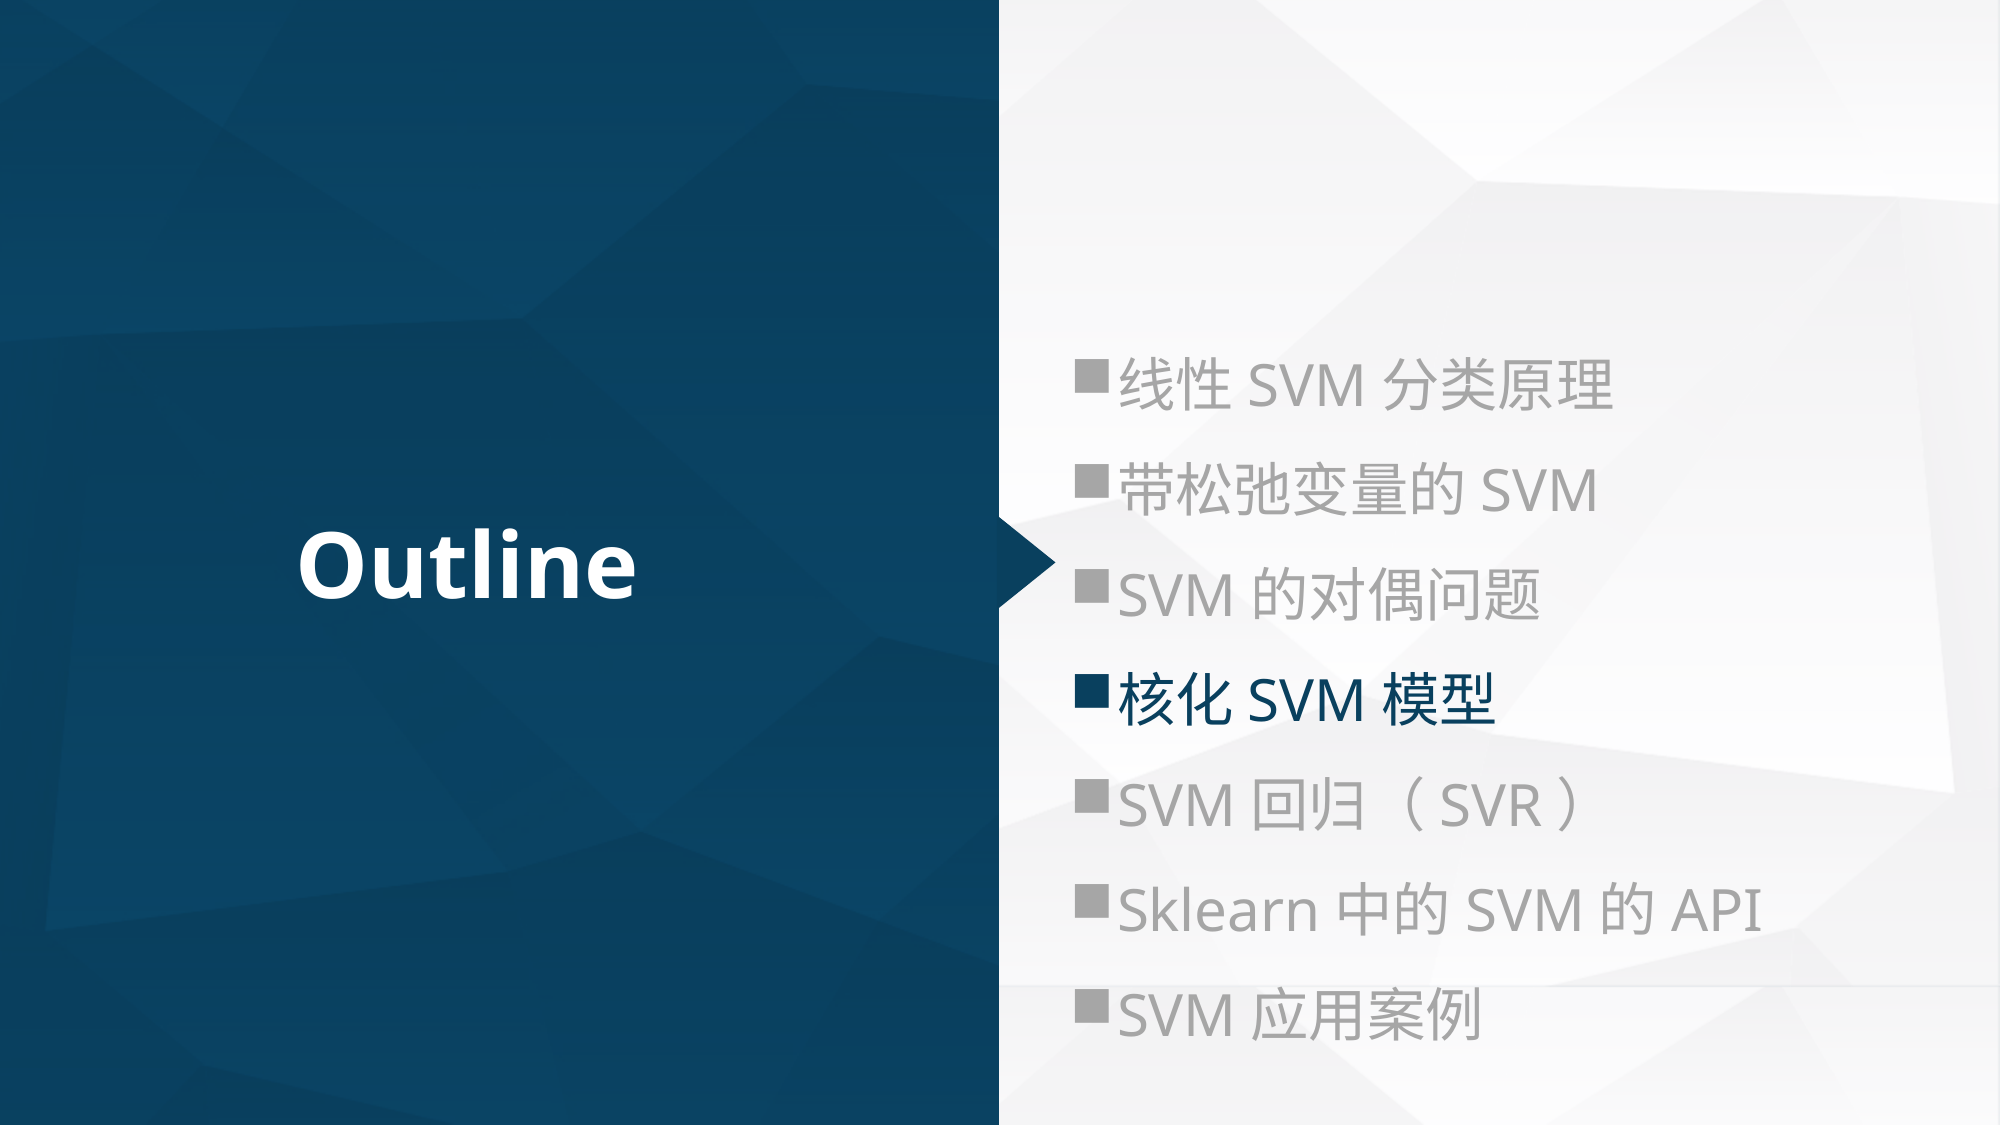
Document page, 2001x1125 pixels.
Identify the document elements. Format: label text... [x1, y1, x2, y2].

text_box Outline [281, 499, 655, 624]
picture [0, 0, 2000, 1125]
text_box [996, 515, 1055, 610]
text_box 线性SVM分类原理 带松弛变量的SVM SVM的对偶问题 核化SVM模型 SVM回归（SVR） Sklearn中的SVM的API SVM应用案例 [1055, 306, 1983, 1125]
